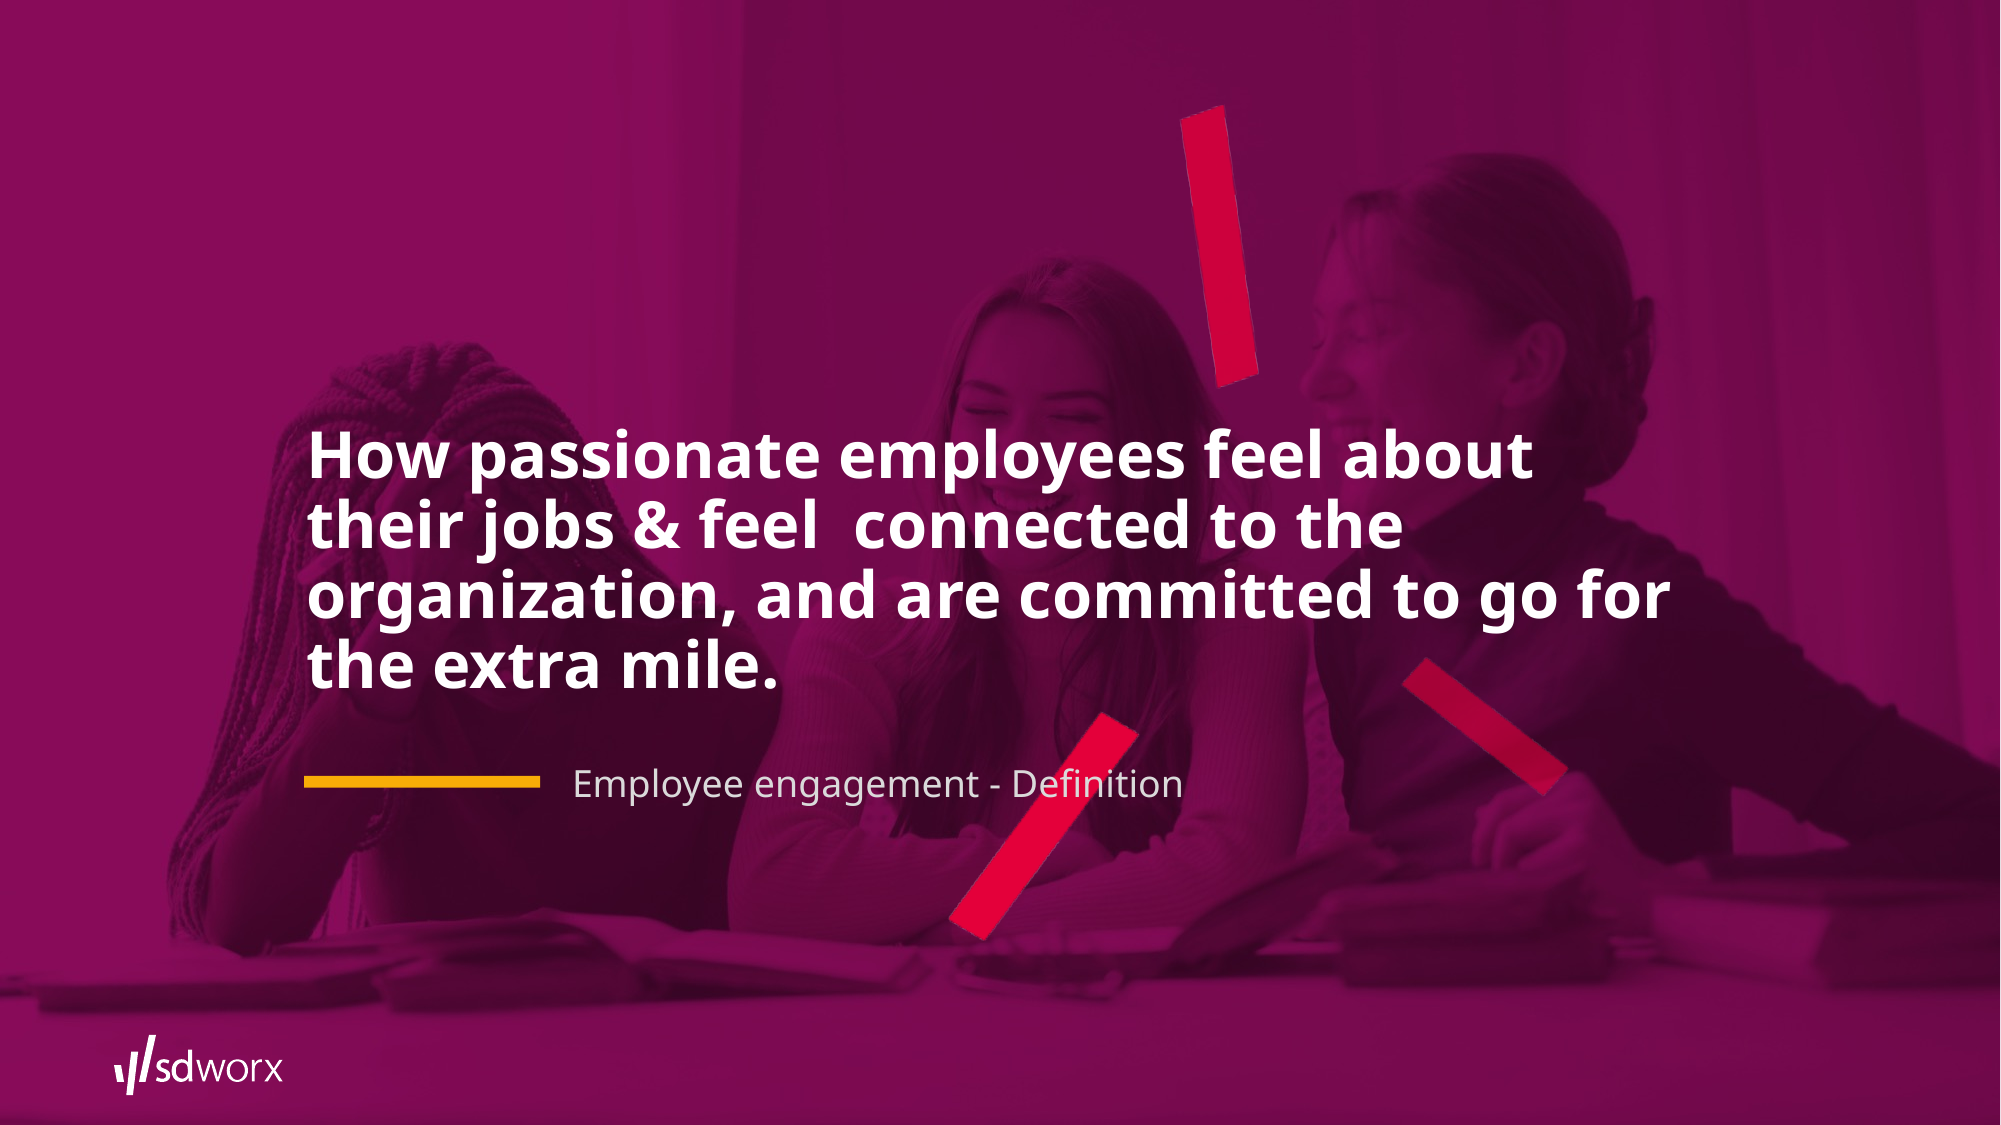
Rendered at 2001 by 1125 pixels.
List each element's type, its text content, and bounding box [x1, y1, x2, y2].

title How passionate employees feel about their jobs & feel connected to the organization, and are committed to go for the extra mile. [291, 414, 1709, 711]
list Employee engagement - Definition [557, 739, 1431, 814]
picture [0, 0, 2001, 1125]
